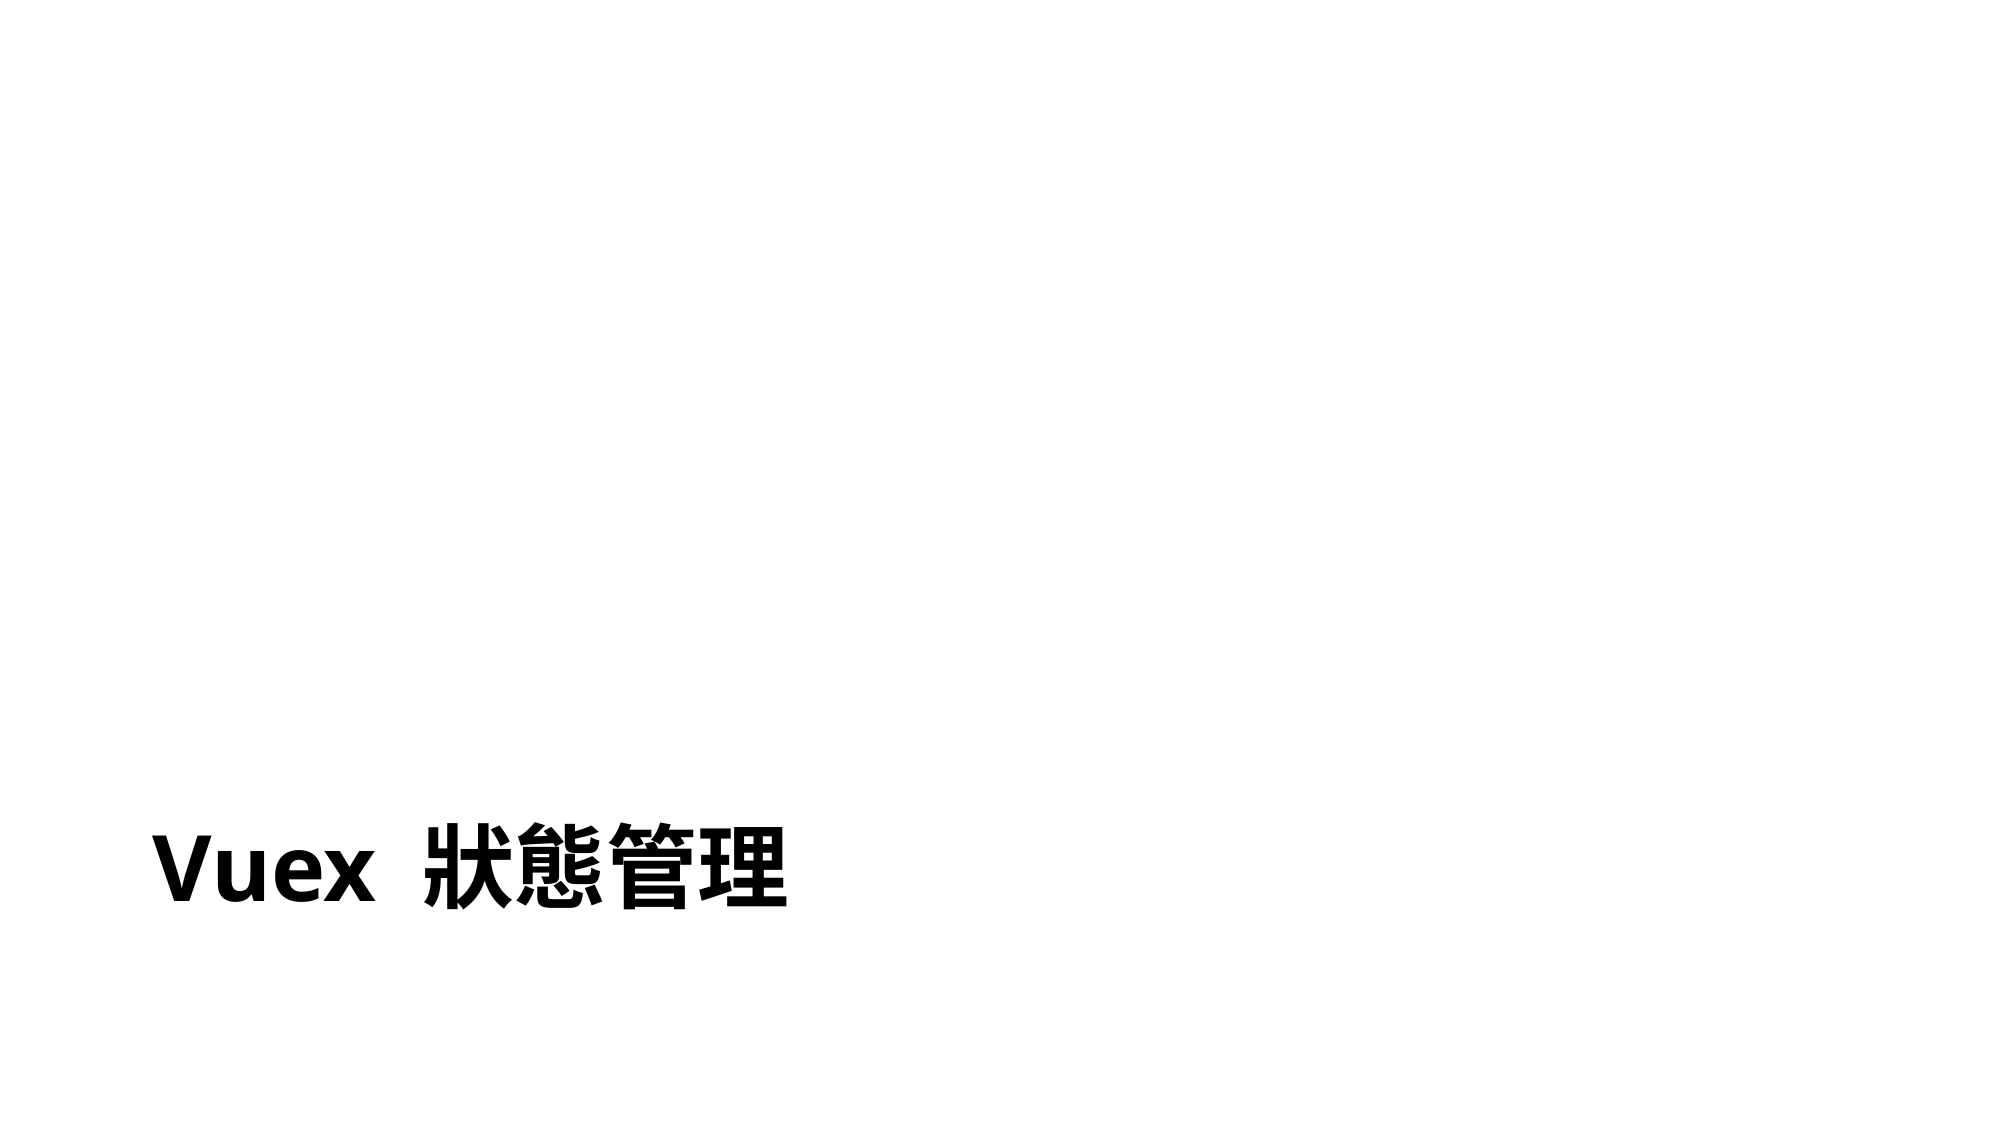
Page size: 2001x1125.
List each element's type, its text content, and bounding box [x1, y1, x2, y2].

title Vuex 狀態管理 [137, 763, 1863, 981]
